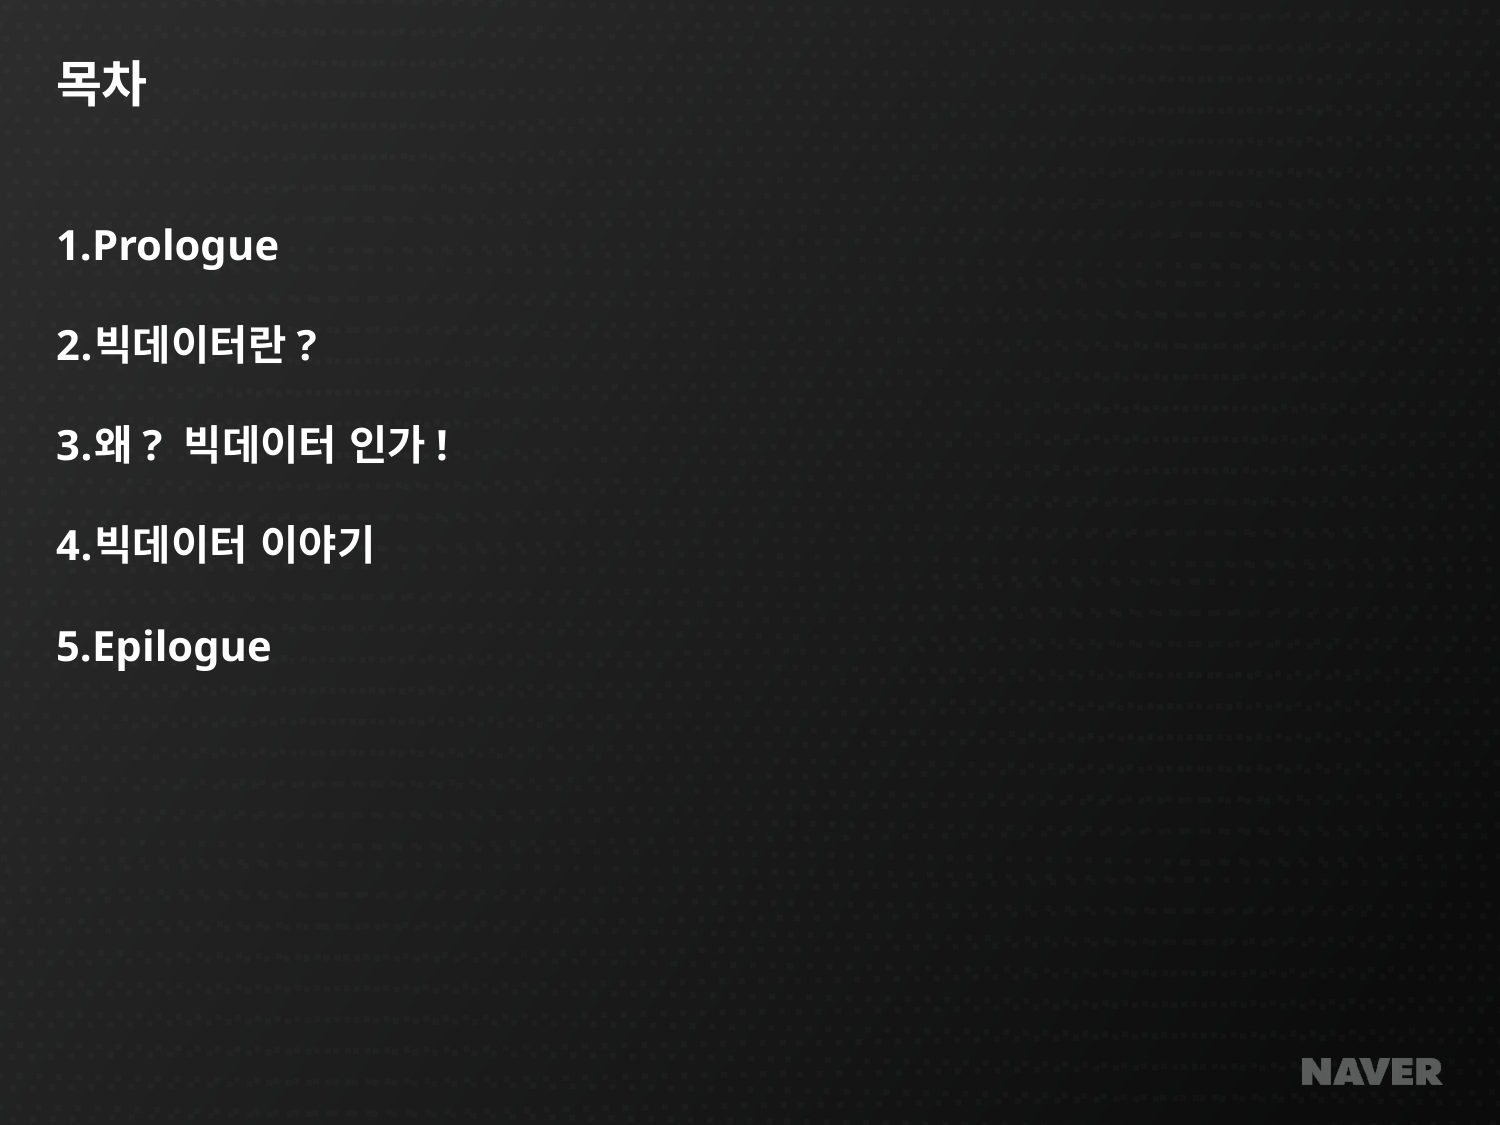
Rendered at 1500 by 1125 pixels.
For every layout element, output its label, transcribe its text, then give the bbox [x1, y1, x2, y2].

list Prologue 빅데이터란? 왜? 빅데이터 인가! 빅데이터 이야기 Epilogue [41, 160, 1459, 1055]
picture [0, 0, 1500, 1125]
title 목차 [41, 45, 1459, 101]
